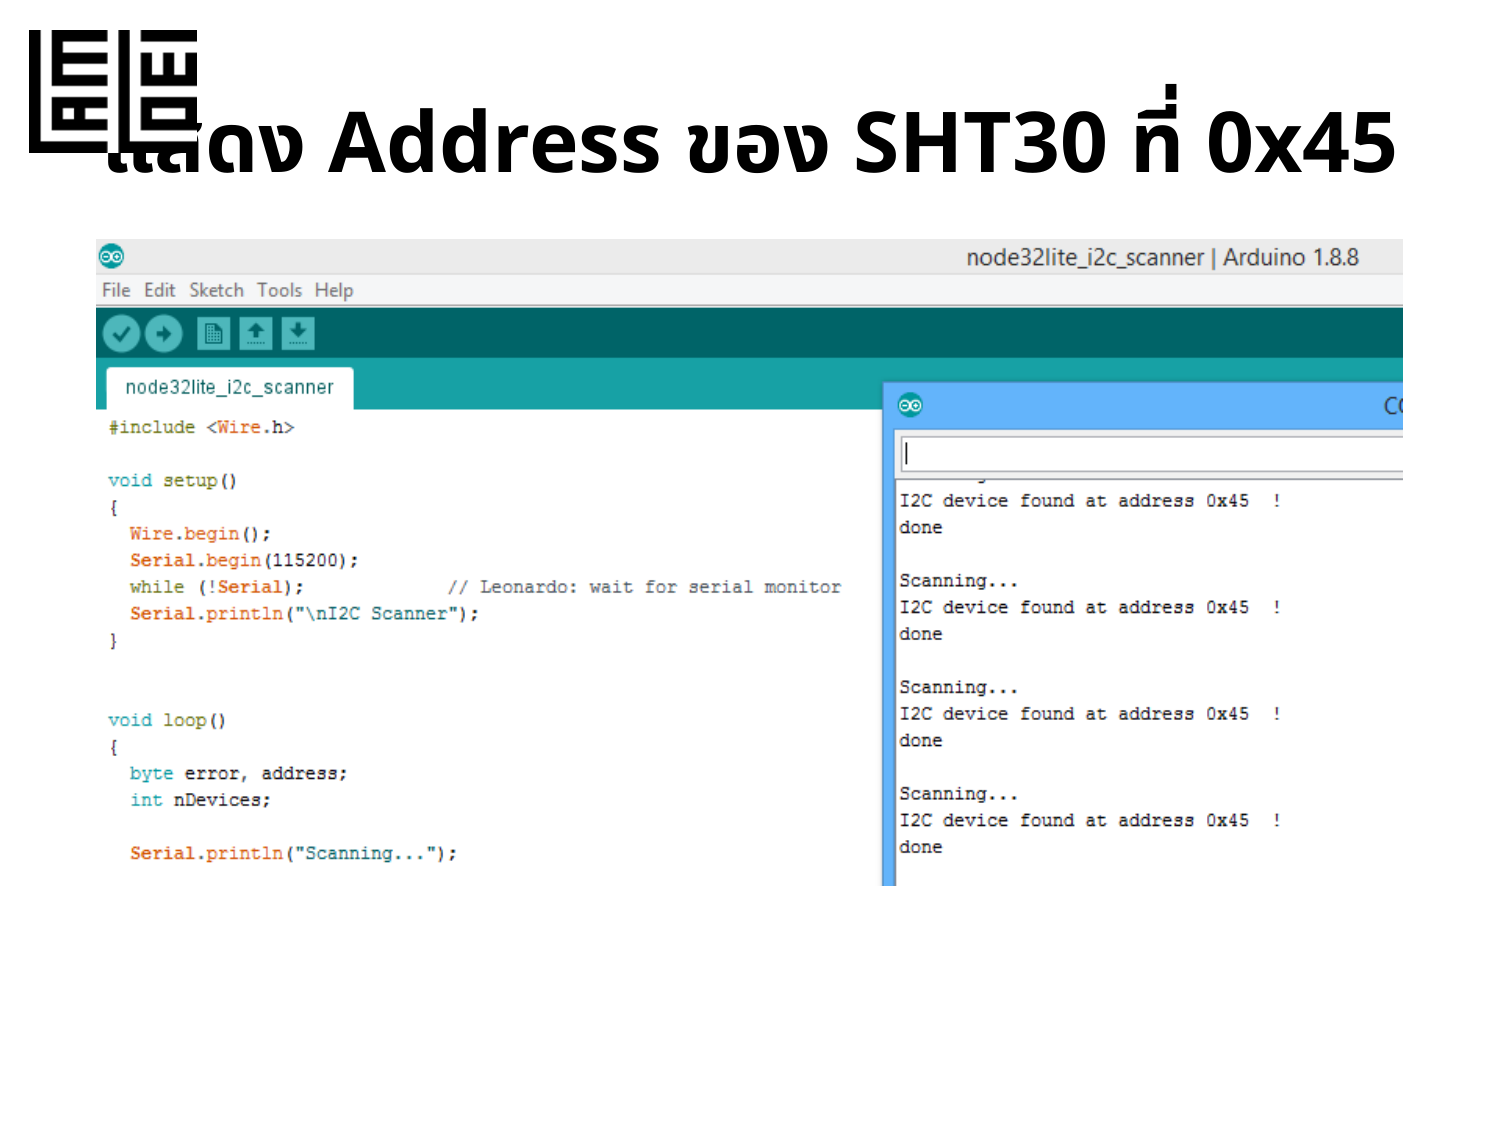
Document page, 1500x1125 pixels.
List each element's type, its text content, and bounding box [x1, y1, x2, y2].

title แสดง Address ของ SHT30 ที่ 0x45 [75, 45, 1425, 233]
picture [29, 30, 197, 153]
picture [96, 239, 1404, 886]
